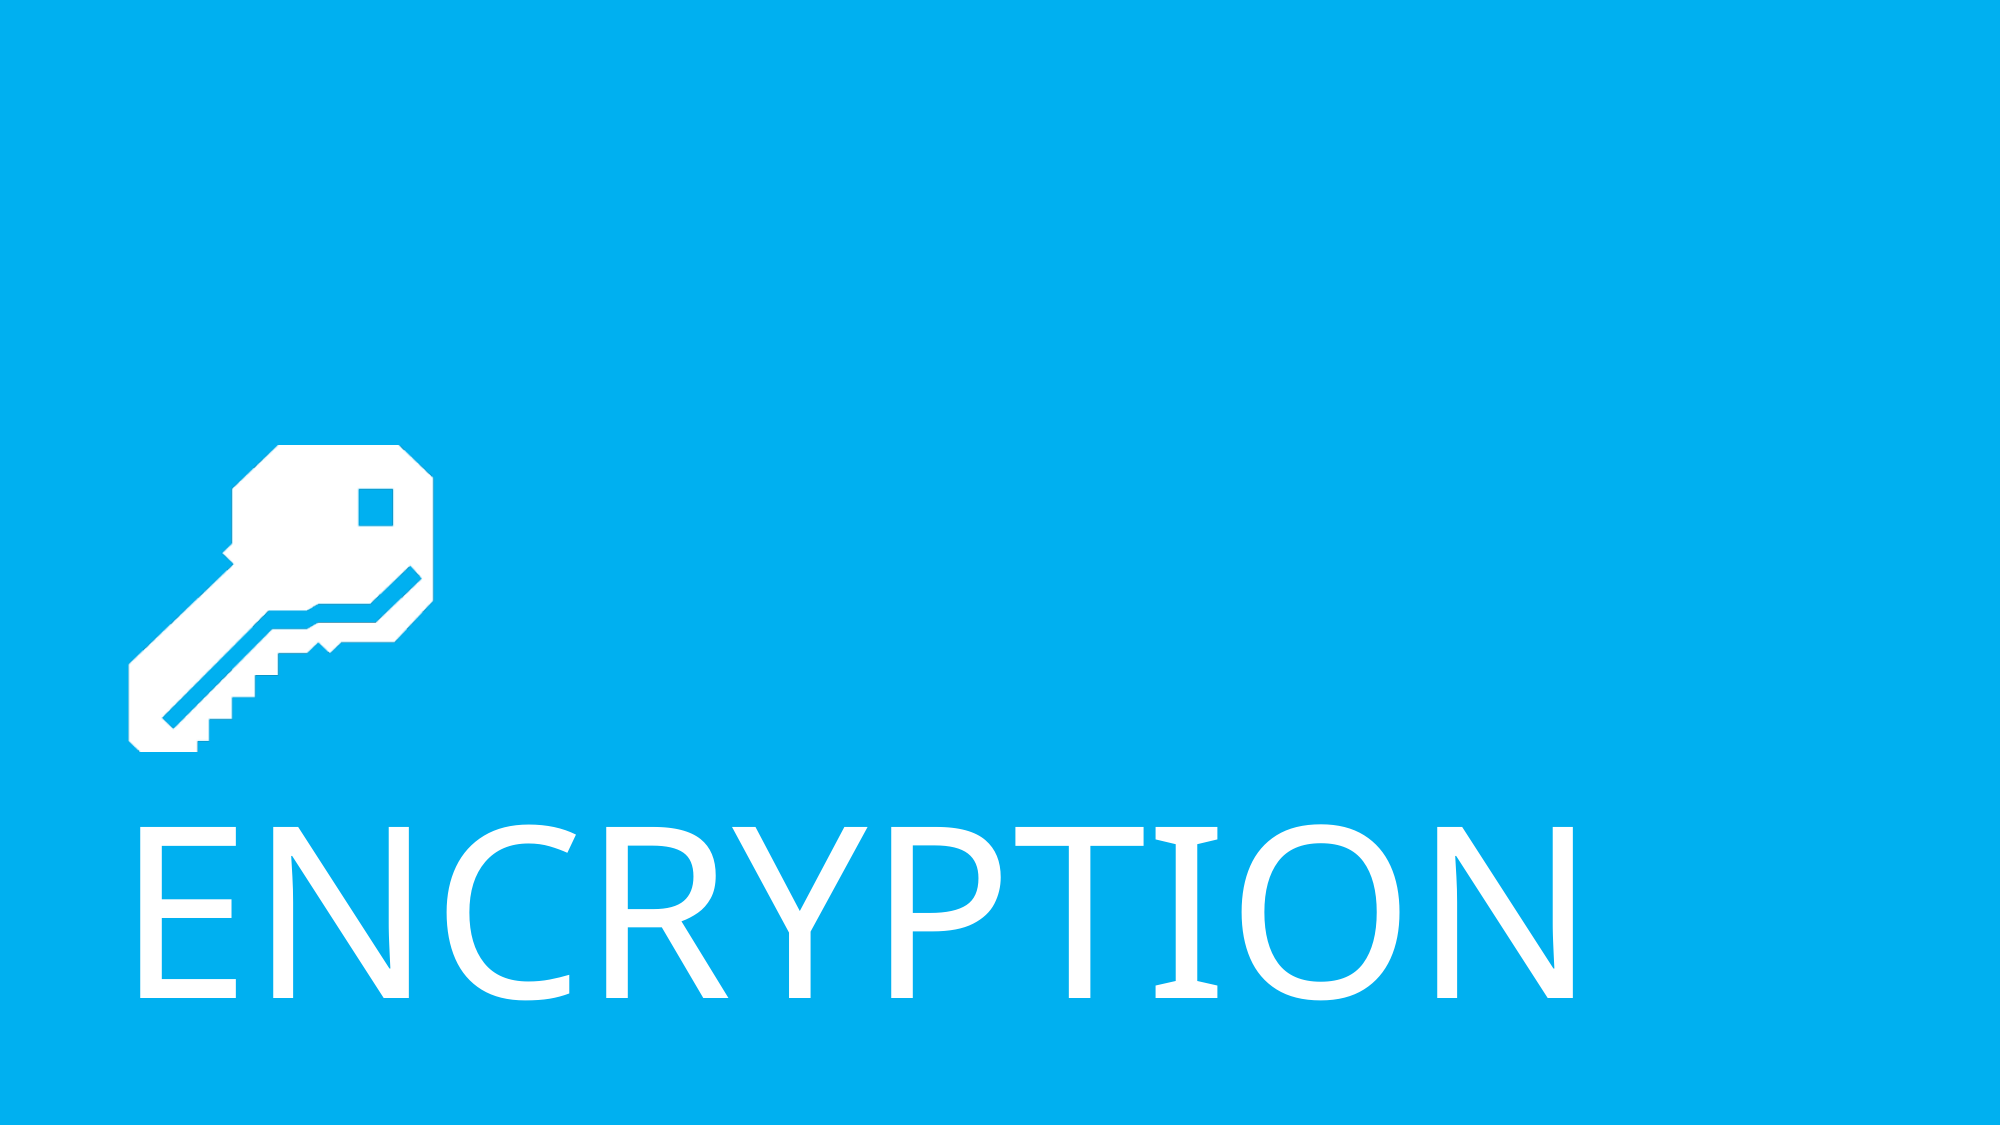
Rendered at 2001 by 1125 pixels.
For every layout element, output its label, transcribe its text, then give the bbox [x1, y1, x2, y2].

picture [129, 446, 433, 751]
text_box ENCRYPTION [102, 751, 1779, 1055]
